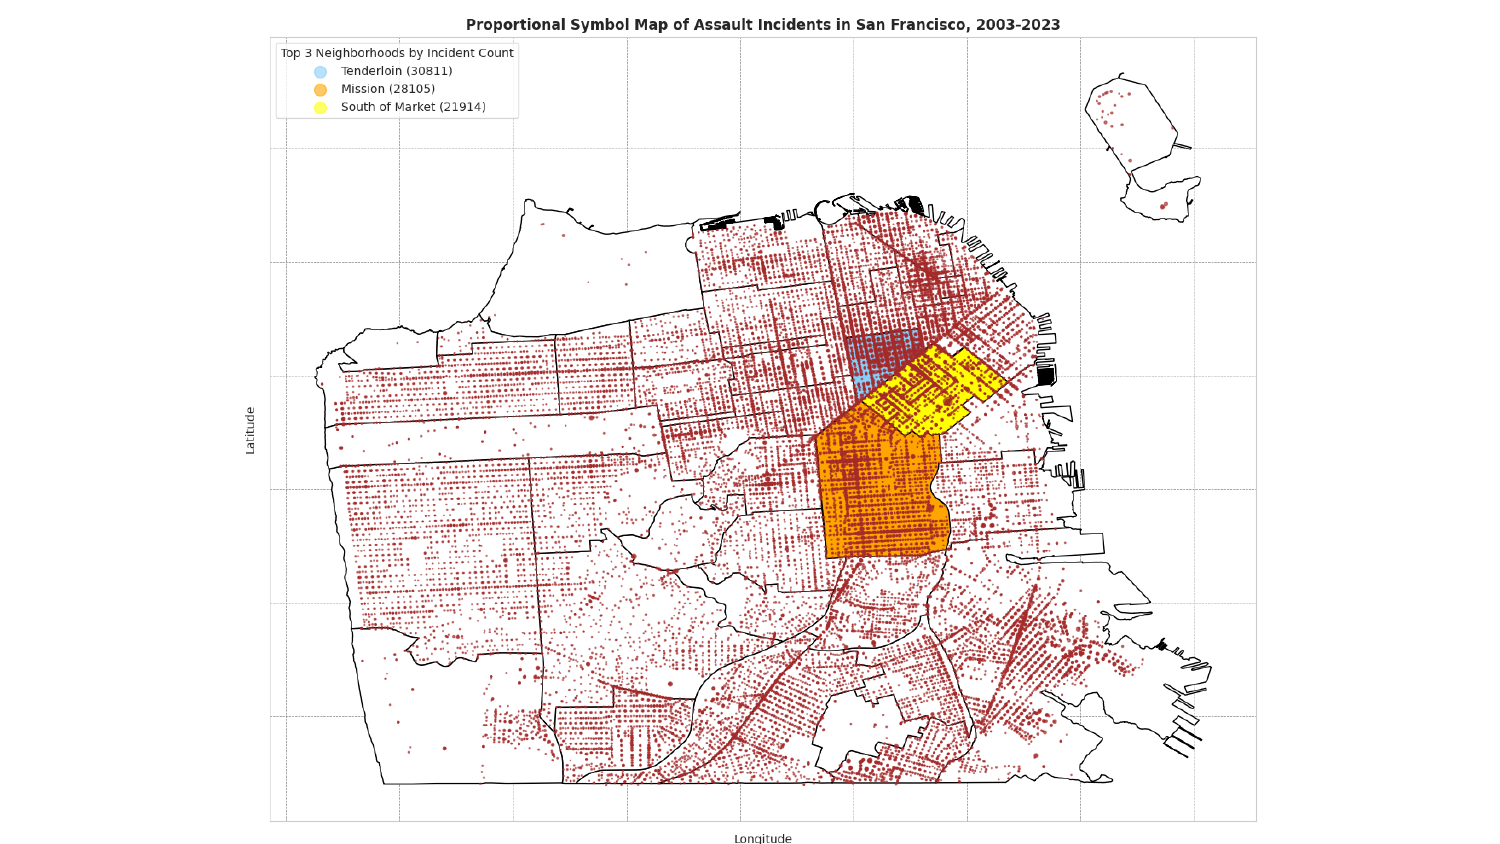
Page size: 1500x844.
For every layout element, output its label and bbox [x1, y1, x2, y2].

picture [235, 9, 1265, 844]
